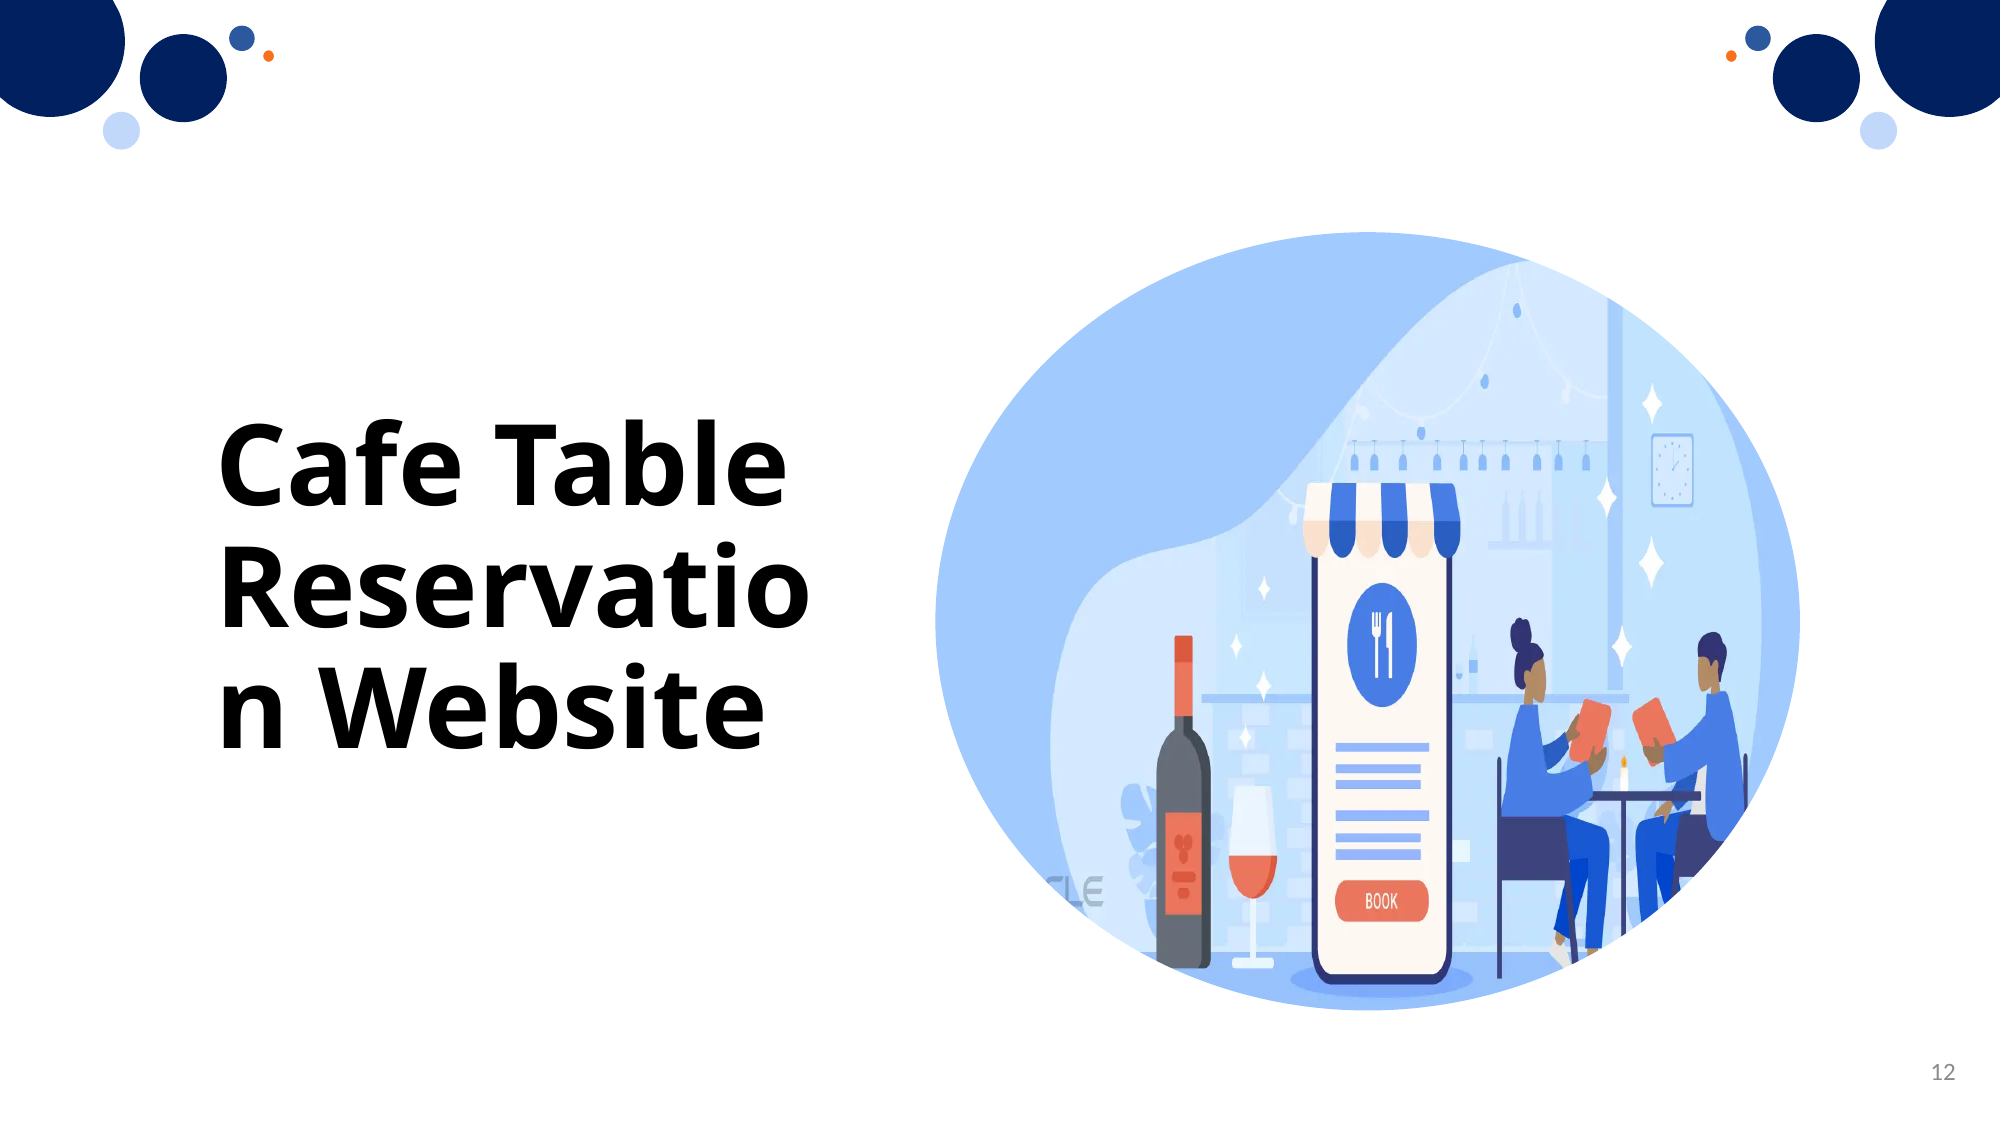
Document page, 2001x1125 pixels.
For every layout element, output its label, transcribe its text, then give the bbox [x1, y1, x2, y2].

title Cafe Table Reservation Website [200, 344, 898, 781]
picture [935, 232, 1800, 1011]
slide_number 12 [1520, 1040, 1971, 1101]
